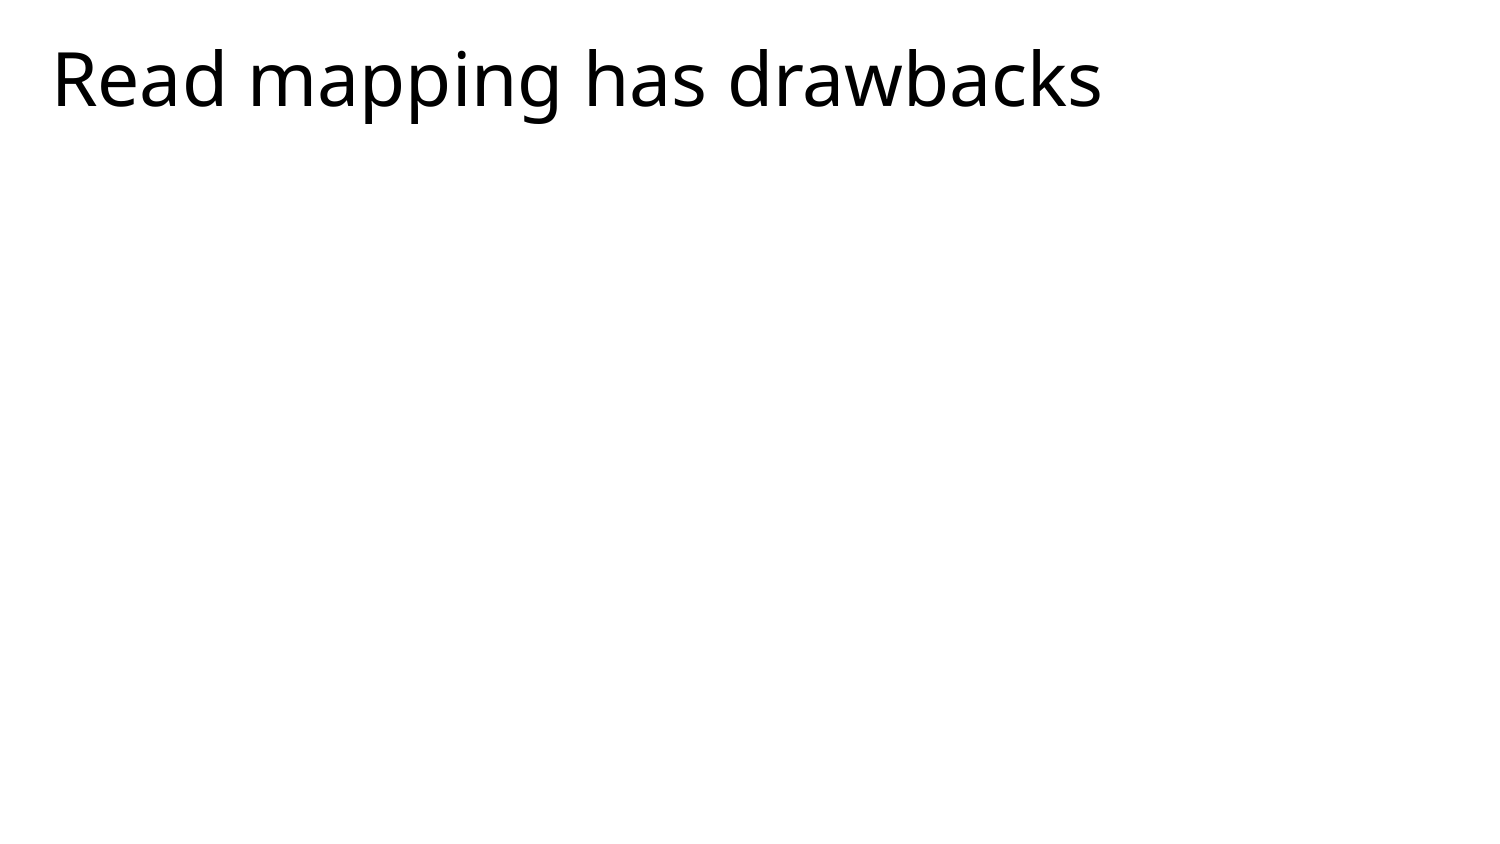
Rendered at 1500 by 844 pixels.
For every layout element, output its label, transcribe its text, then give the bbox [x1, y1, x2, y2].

title Read mapping has drawbacks [35, 5, 1471, 147]
